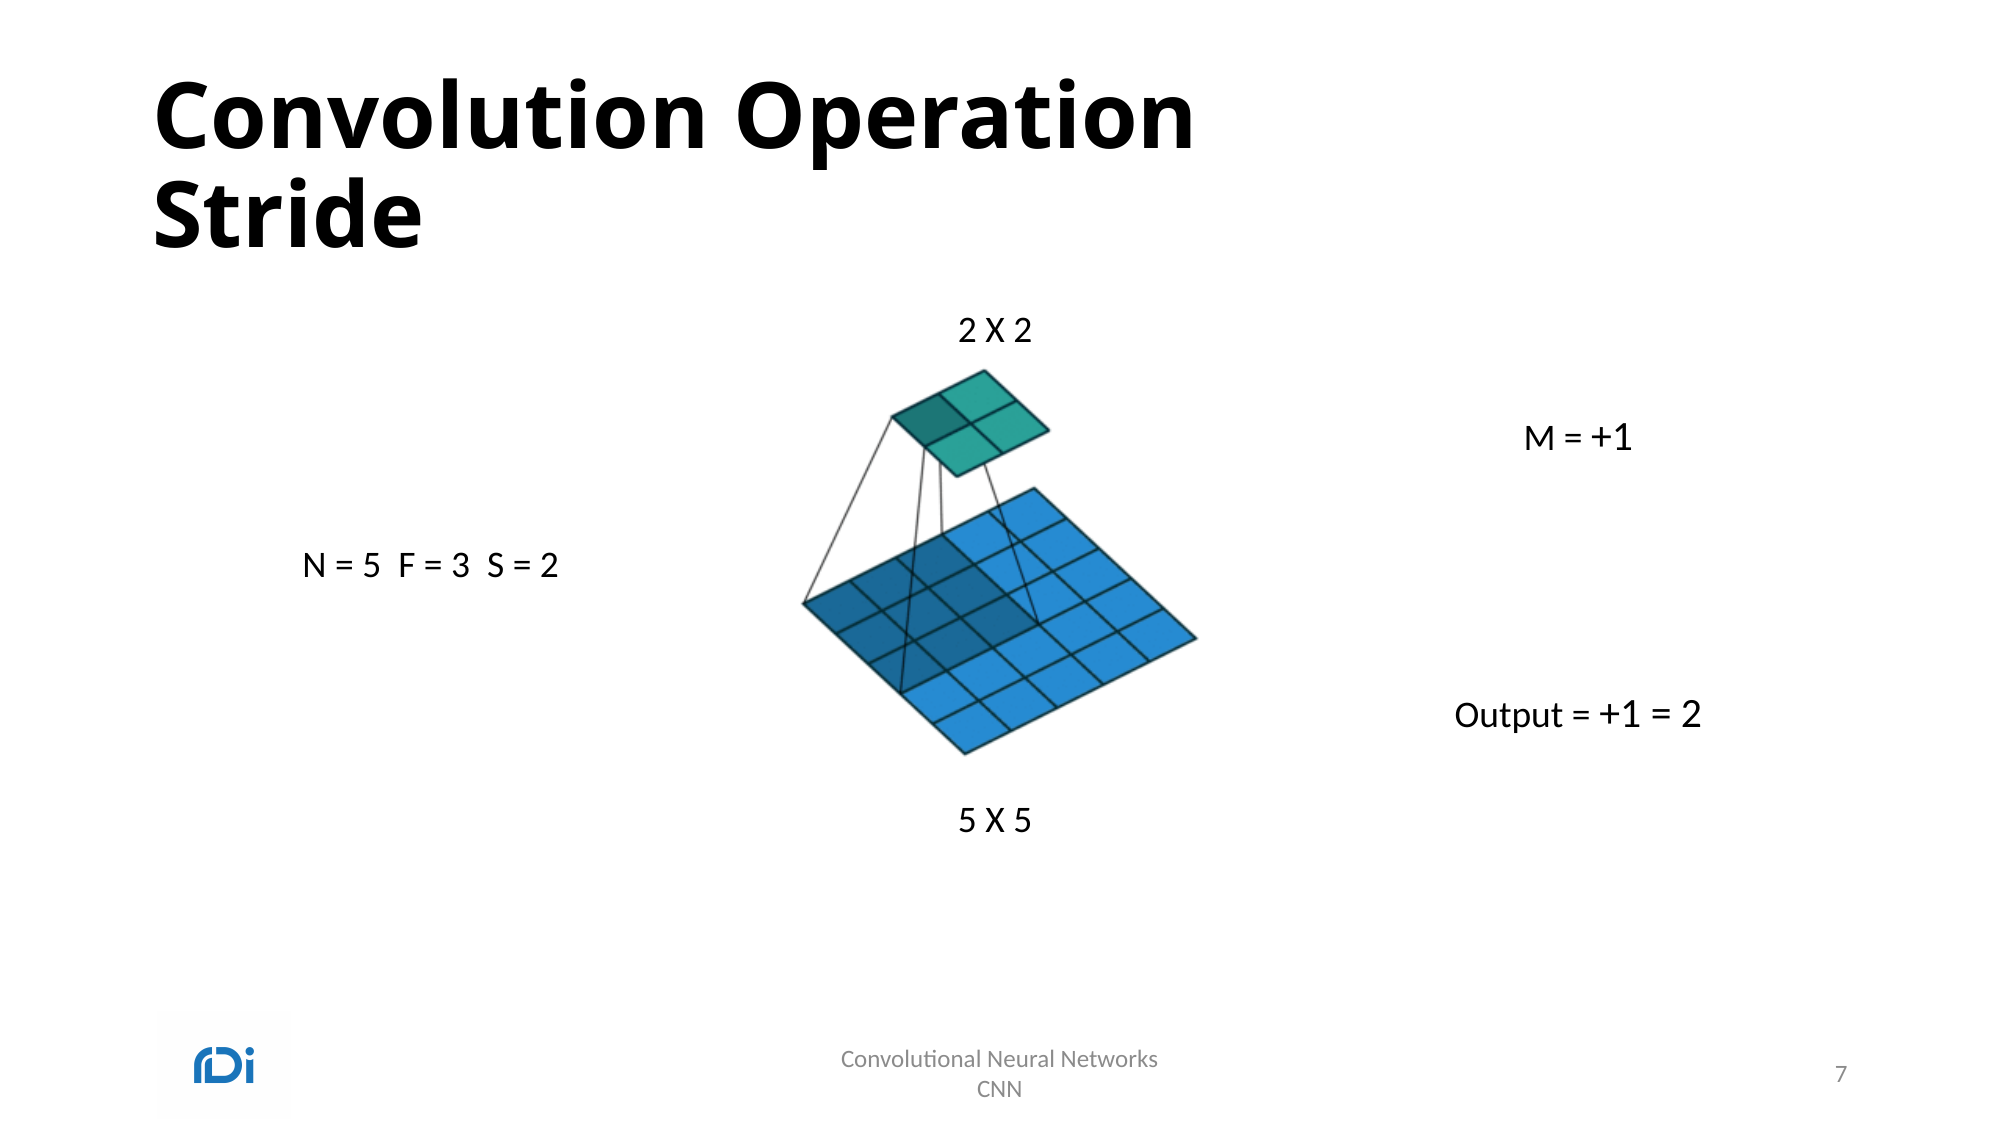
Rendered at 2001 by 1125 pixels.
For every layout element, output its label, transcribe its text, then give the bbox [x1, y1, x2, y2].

picture [770, 337, 1230, 788]
text_box 5 X 5 [838, 788, 1152, 848]
text_box N = 5 F = 3 S = 2 [274, 532, 588, 592]
text_box 2 X 2 [838, 297, 1152, 337]
slide_number 7 [1412, 1042, 1863, 1103]
title Convolution Operation Stride [137, 59, 1863, 278]
footer Convolutional Neural Networks CNN [662, 1042, 1338, 1103]
picture [157, 1011, 291, 1119]
